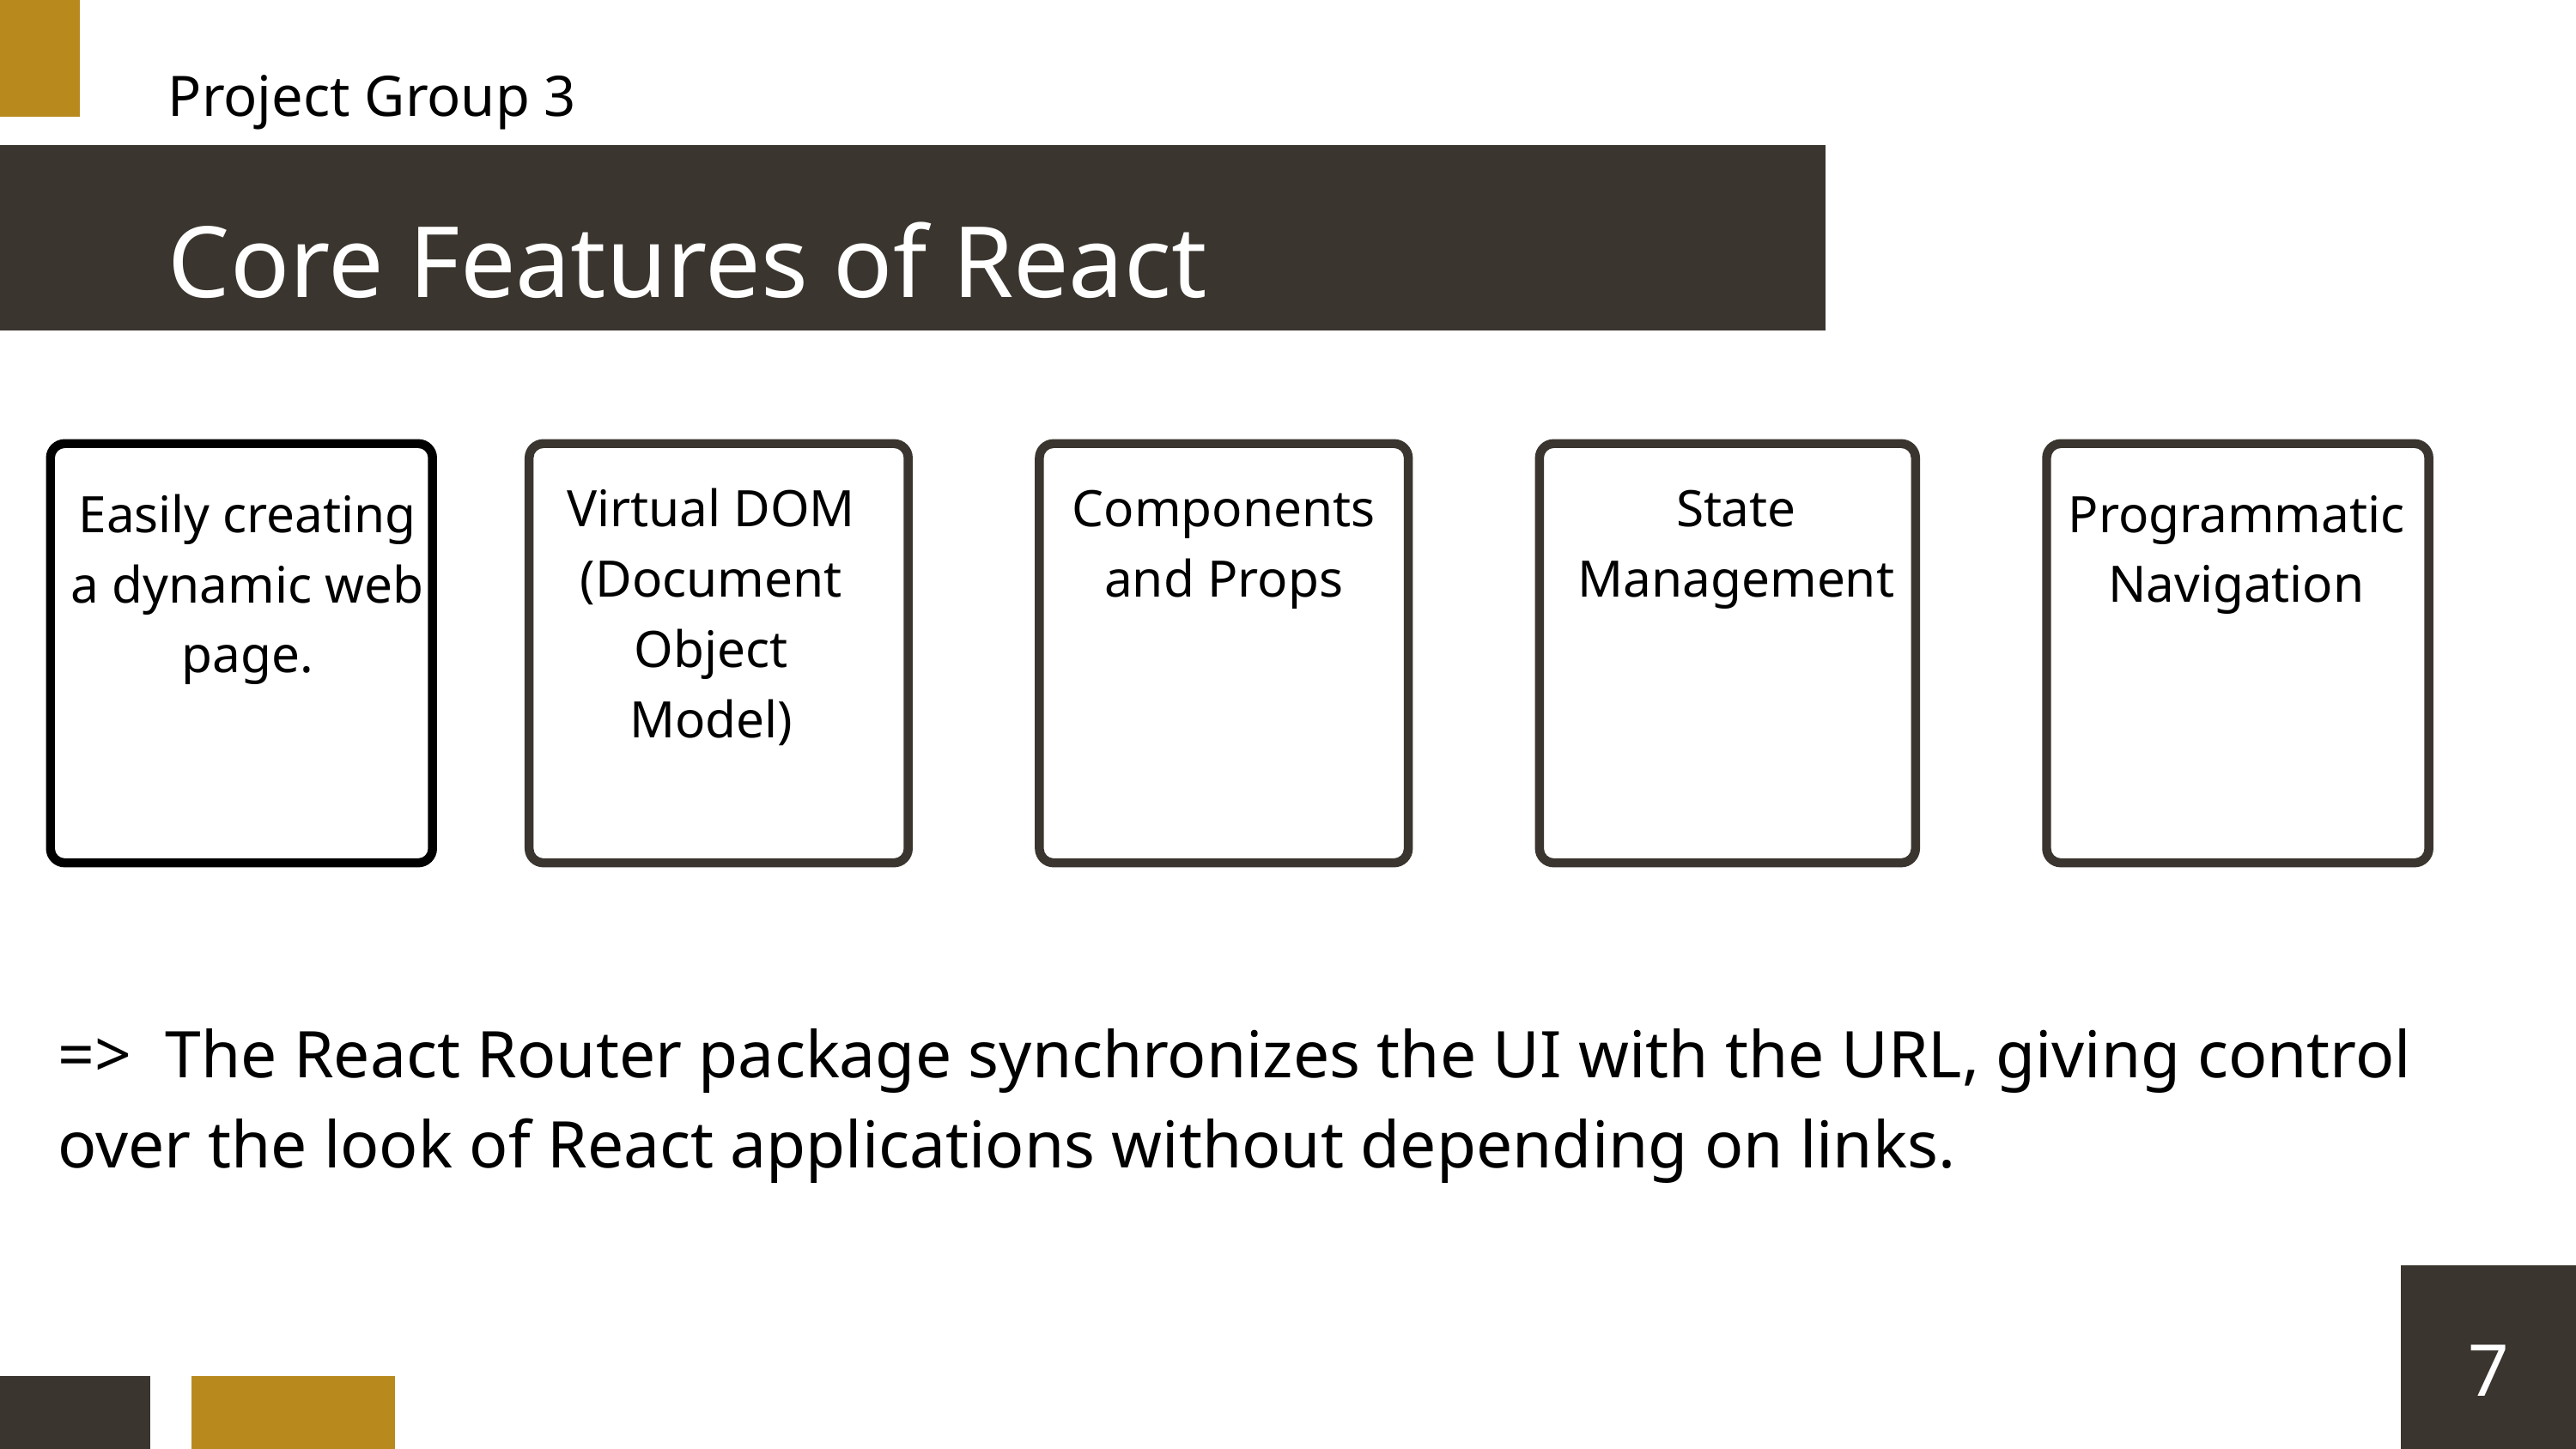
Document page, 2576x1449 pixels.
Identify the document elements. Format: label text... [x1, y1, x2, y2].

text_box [191, 1375, 395, 1449]
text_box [2400, 1264, 2576, 1449]
text_box Project Group 3 [167, 49, 592, 128]
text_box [46, 439, 438, 868]
text_box => The React Router package synchronizes the UI with the URL, giving control over the look of React applications without depending on links. [58, 1000, 2432, 1181]
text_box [2042, 439, 2434, 868]
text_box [0, 144, 1826, 330]
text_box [0, 0, 81, 118]
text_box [1534, 439, 1921, 868]
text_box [524, 439, 914, 868]
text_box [0, 1375, 151, 1449]
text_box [1034, 439, 1413, 868]
